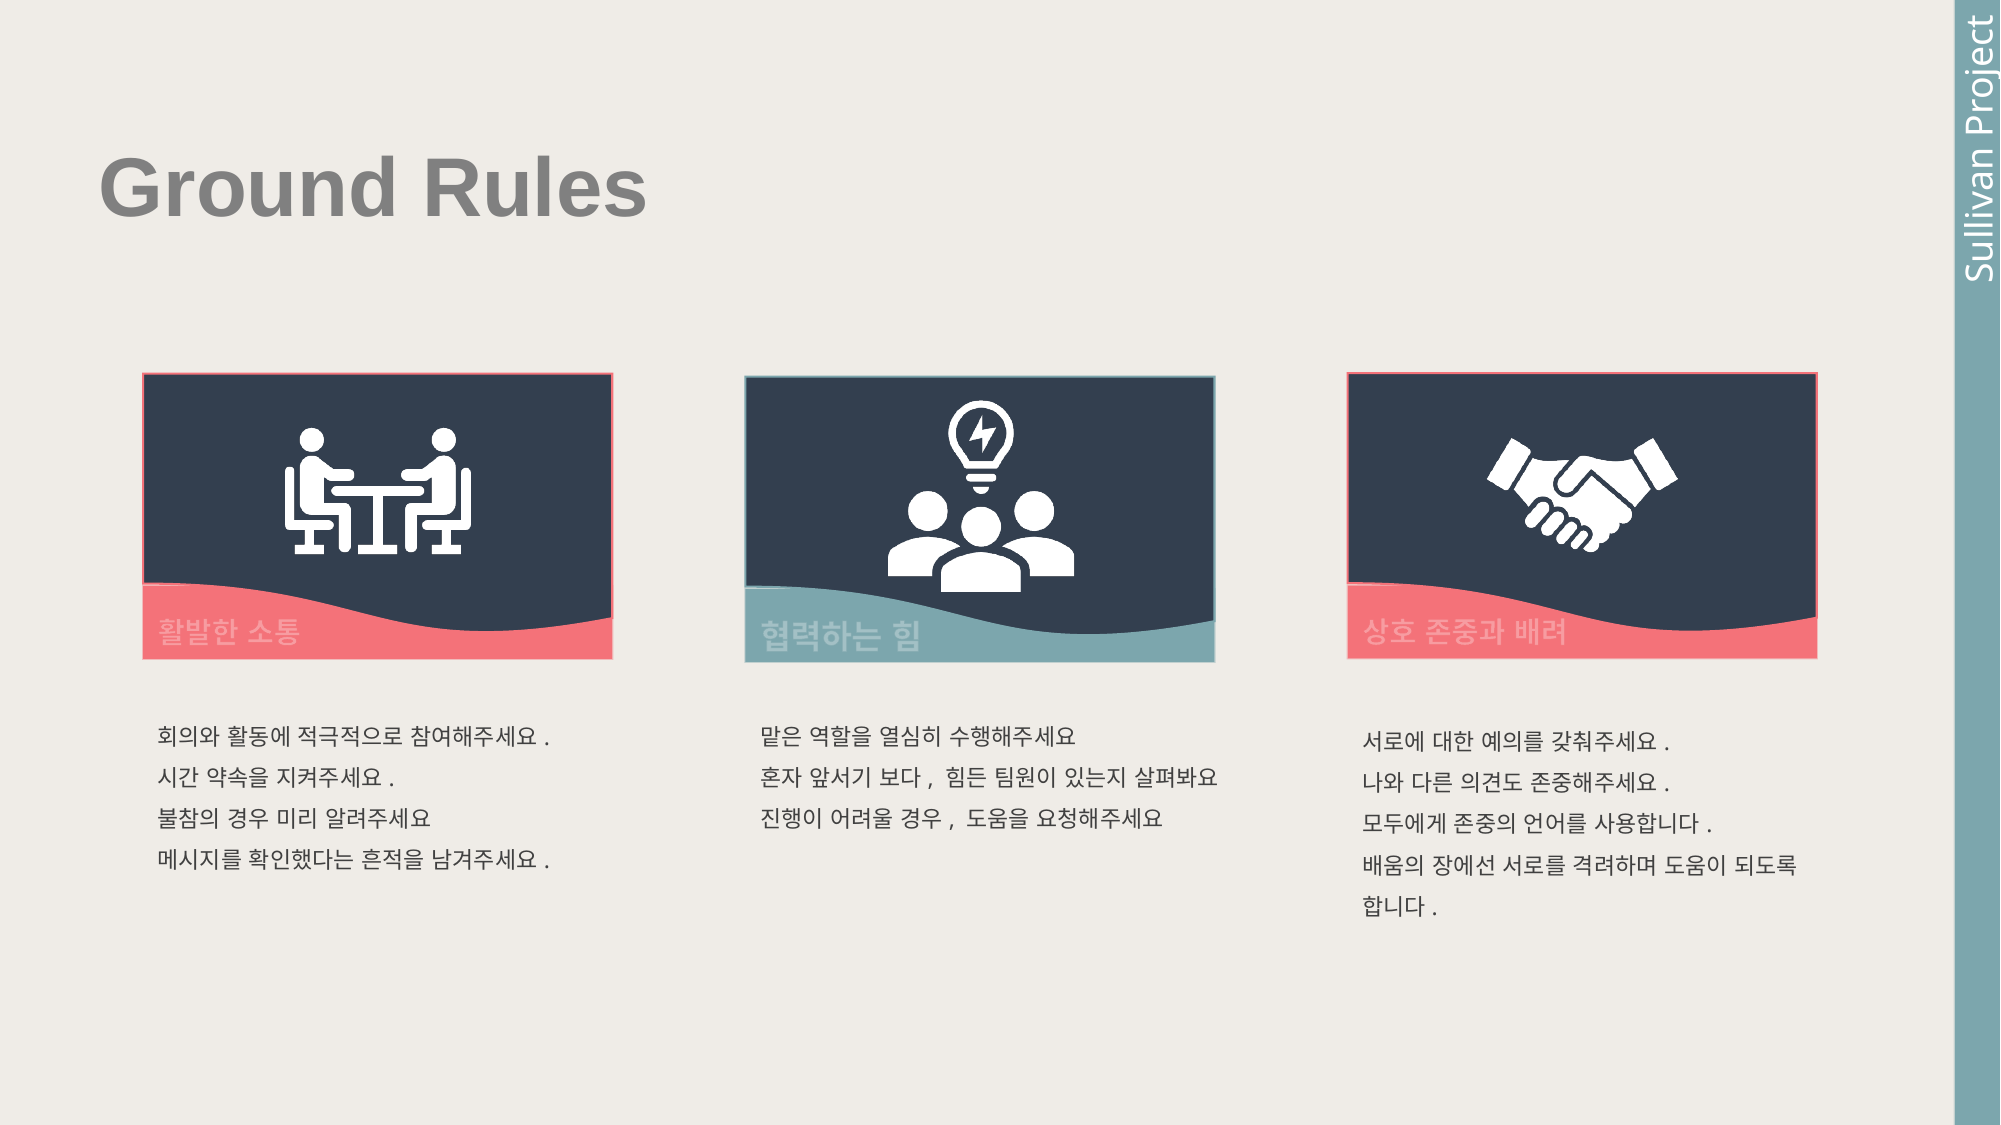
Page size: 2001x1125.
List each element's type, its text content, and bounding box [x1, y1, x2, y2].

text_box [1347, 373, 1817, 659]
text_box 맡은 역할을 열심히 수행해주세요 혼자 앞서기 보다, 힘든 팀원이 있는지 살펴봐요 진행이 어려울 경우, 도움을 요청해주세요 [745, 701, 1266, 840]
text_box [143, 373, 613, 659]
text_box Sullivan Project [1954, 0, 2000, 1125]
text_box Ground Rules [84, 125, 1085, 241]
text_box 회의와 활동에 적극적으로 참여해주세요. 시간 약속을 지켜주세요. 불참의 경우 미리 알려주세요 메시지를 확인했다는 흔적을 남겨주세요. [142, 701, 746, 881]
text_box 서로에 대한 예의를 갖춰주세요. 나와 다른 의견도 존중해주세요. 모두에게 존중의 언어를 사용합니다. 배움의 장에선 서로를 격려하며 도움이 되도록 합니다. [1347, 706, 1868, 928]
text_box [745, 373, 1215, 662]
